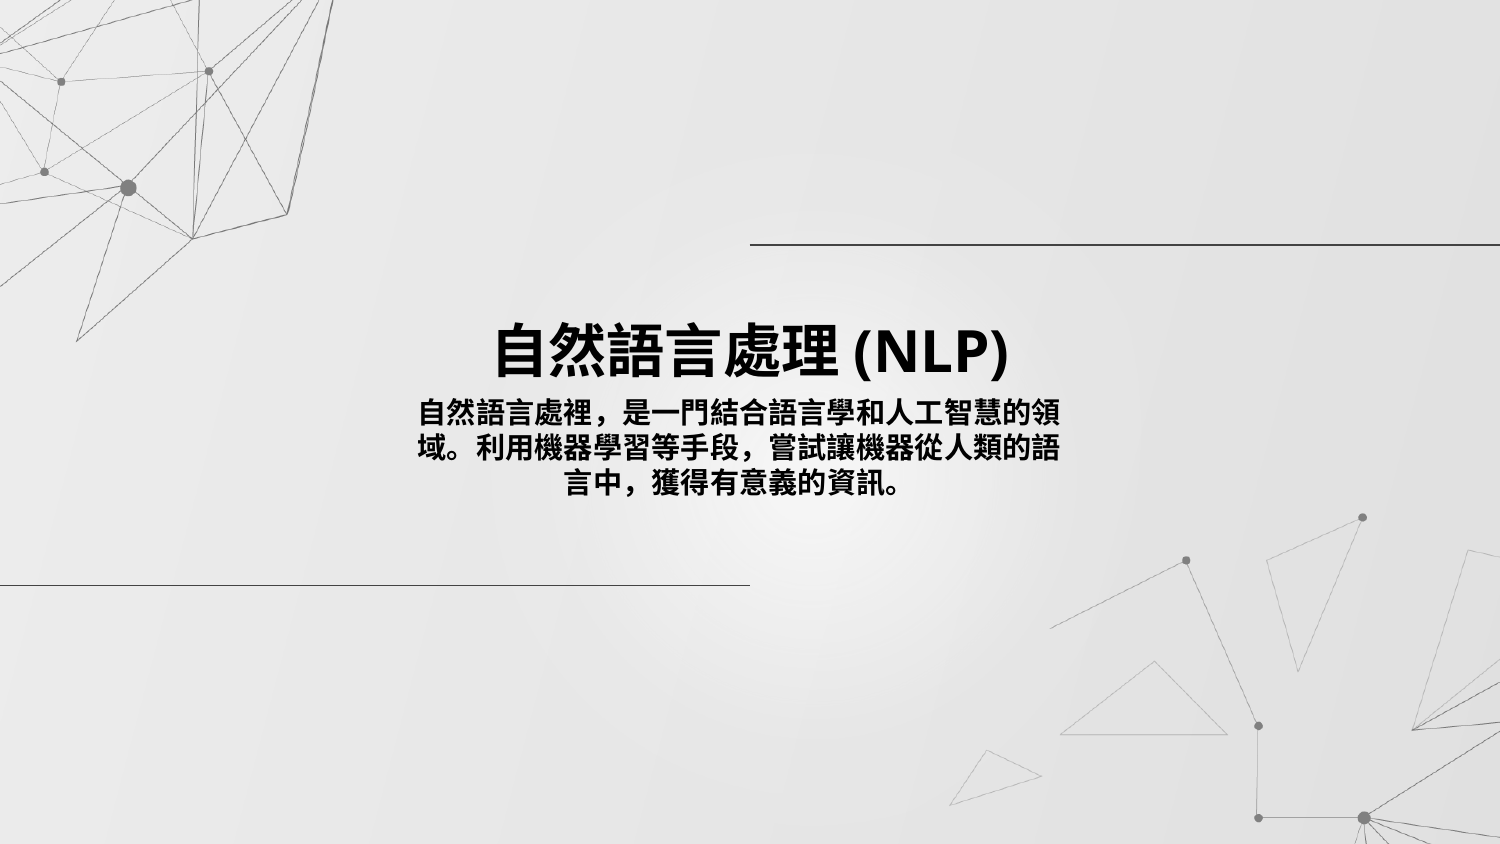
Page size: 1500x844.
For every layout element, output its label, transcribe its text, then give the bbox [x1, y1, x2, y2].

title 自然語言處理(NLP) [432, 61, 1068, 399]
picture [0, 0, 1500, 844]
subtitle 自然語言處裡，是一門結合語言學和人工智慧的領域。利用機器學習等手段，嘗試讓機器從人類的語言中，獲得有意義的資訊。 [402, 379, 1077, 556]
